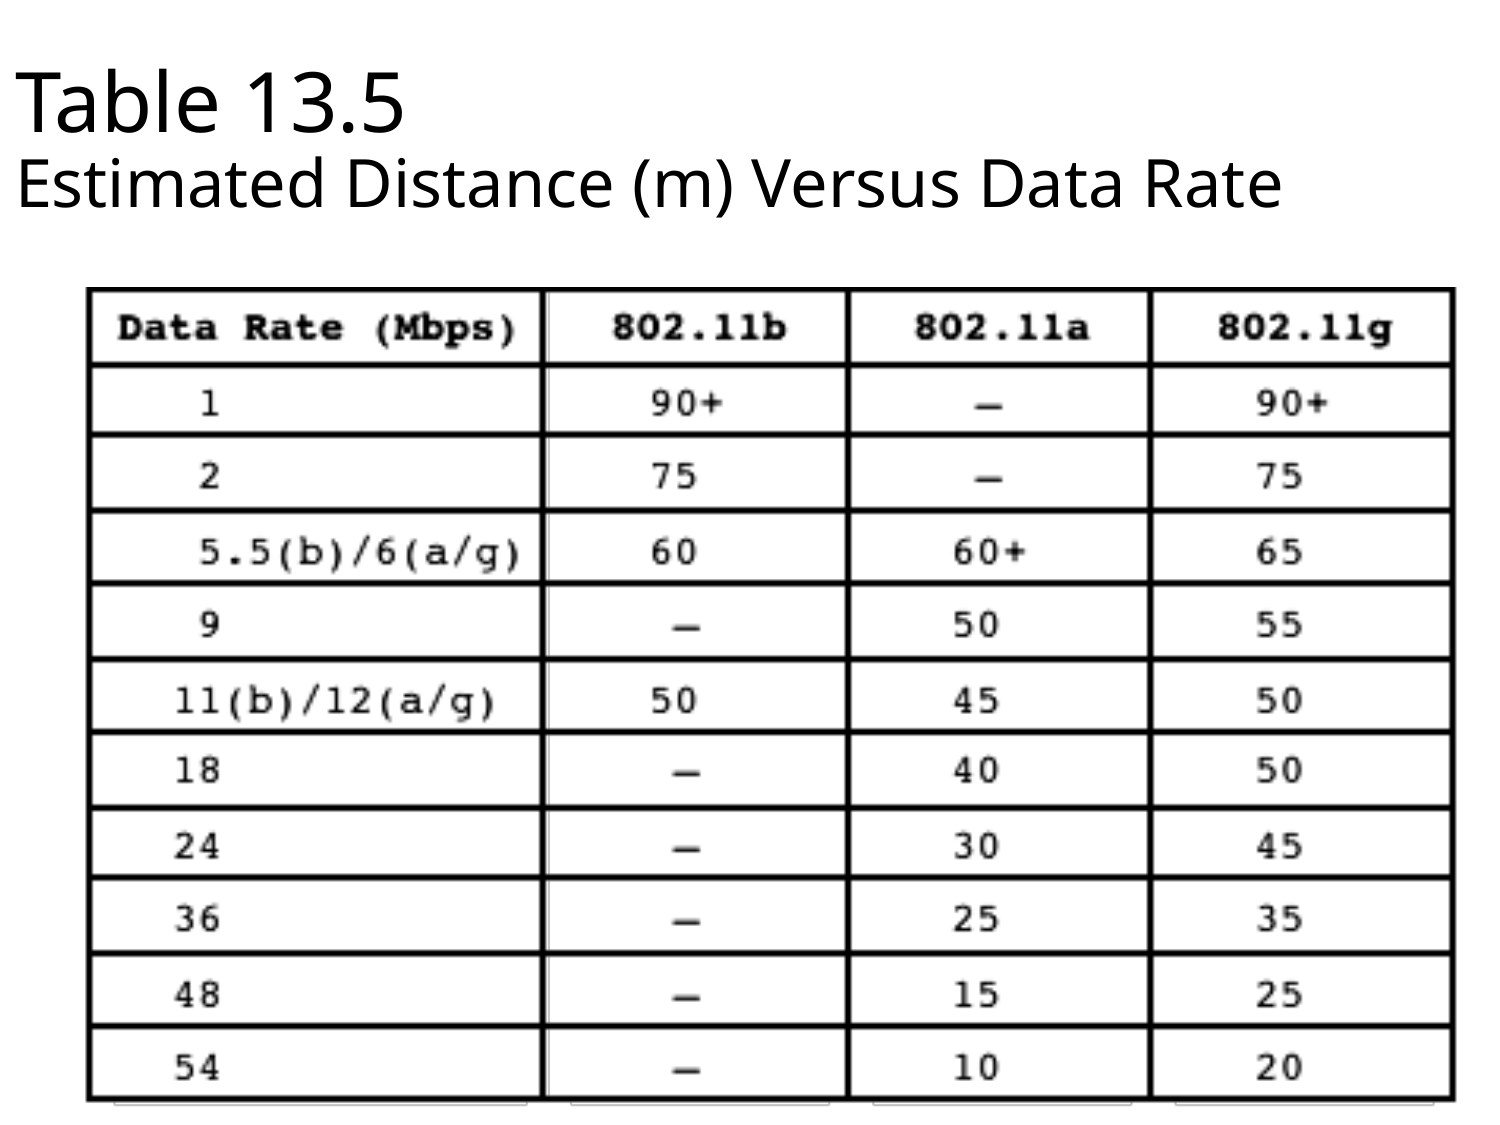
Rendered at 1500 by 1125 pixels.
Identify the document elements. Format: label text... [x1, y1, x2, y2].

picture [37, 287, 1500, 1125]
title Table 13.5 Estimated Distance (m) Versus Data Rate [0, 50, 1475, 233]
